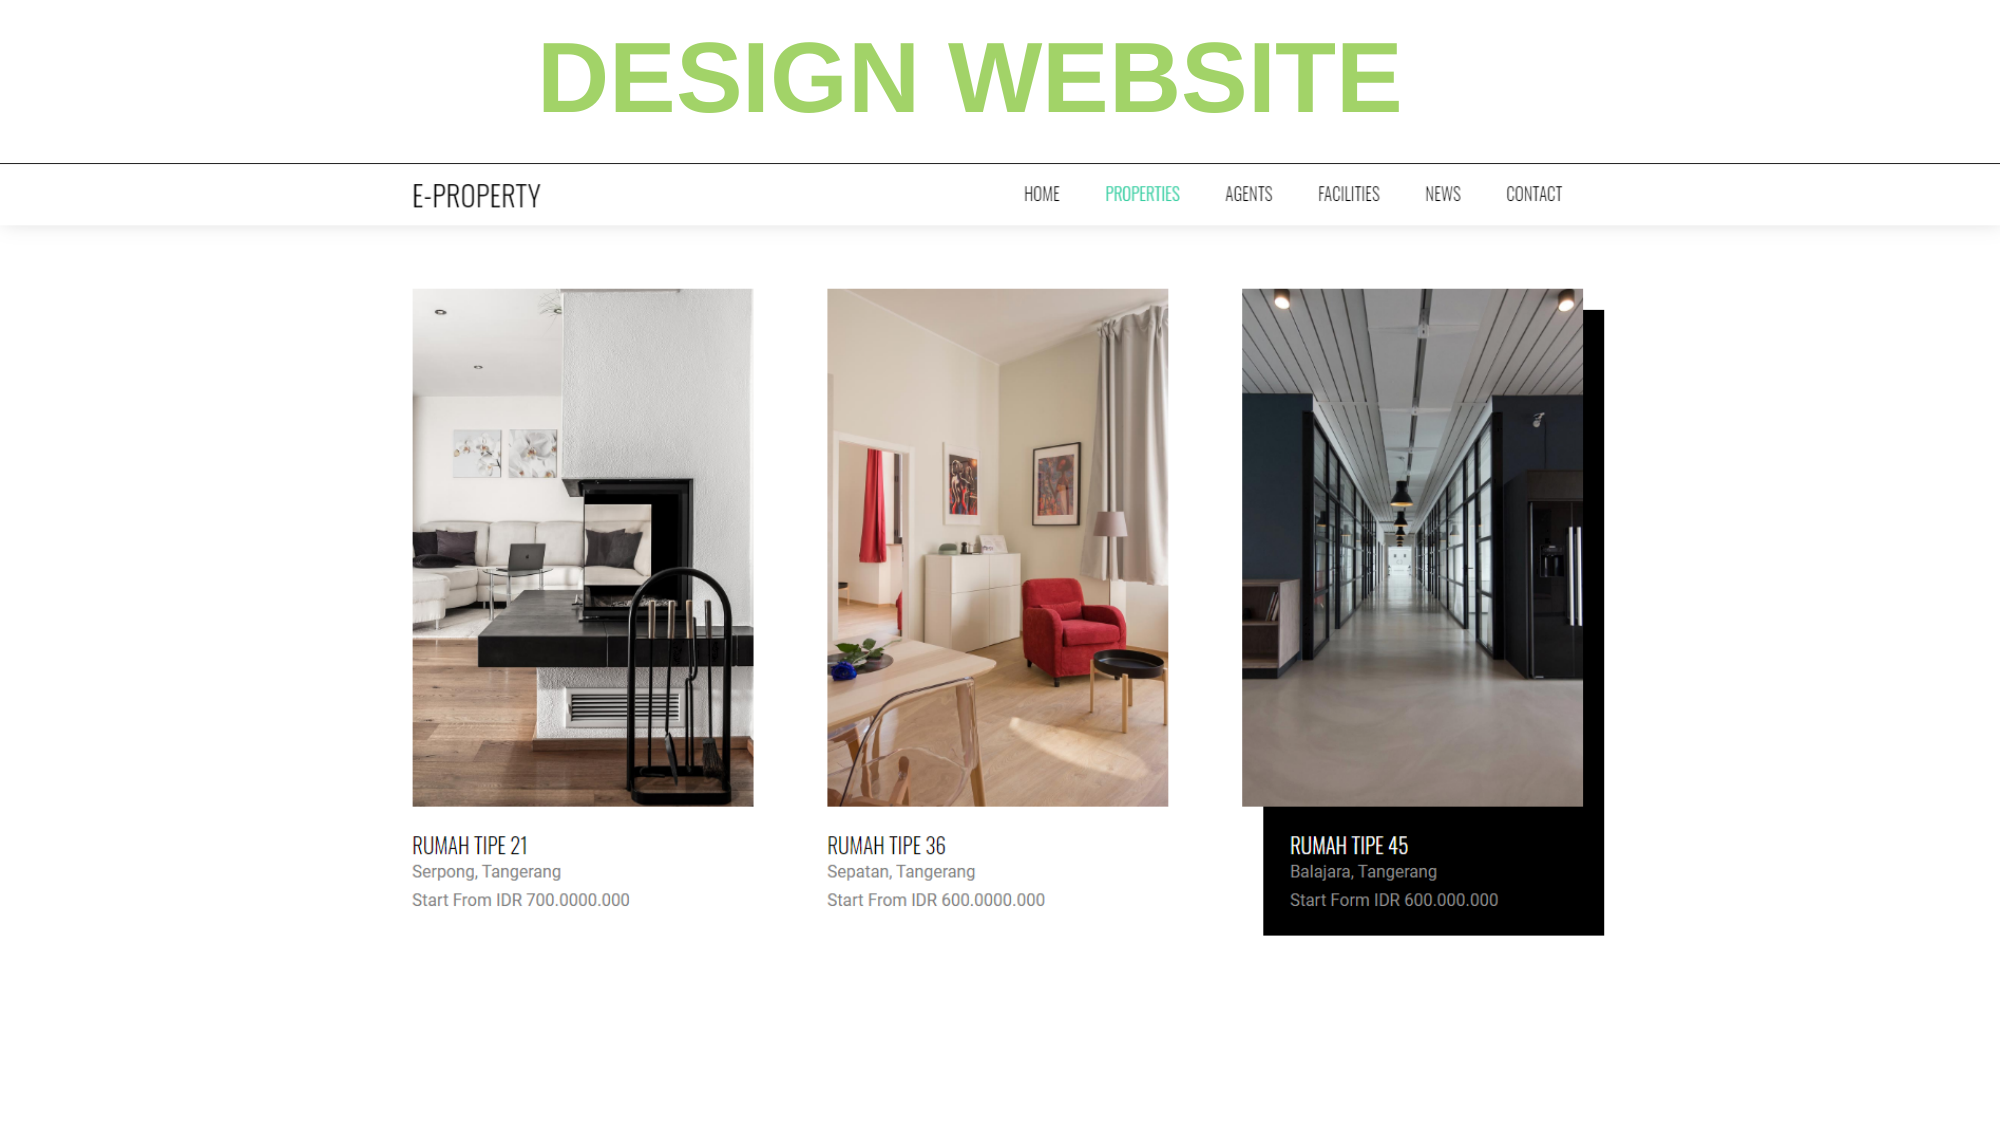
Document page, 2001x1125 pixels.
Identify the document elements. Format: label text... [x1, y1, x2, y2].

picture [0, 163, 2000, 961]
text_box DESIGN WEBSITE [537, 13, 1463, 132]
